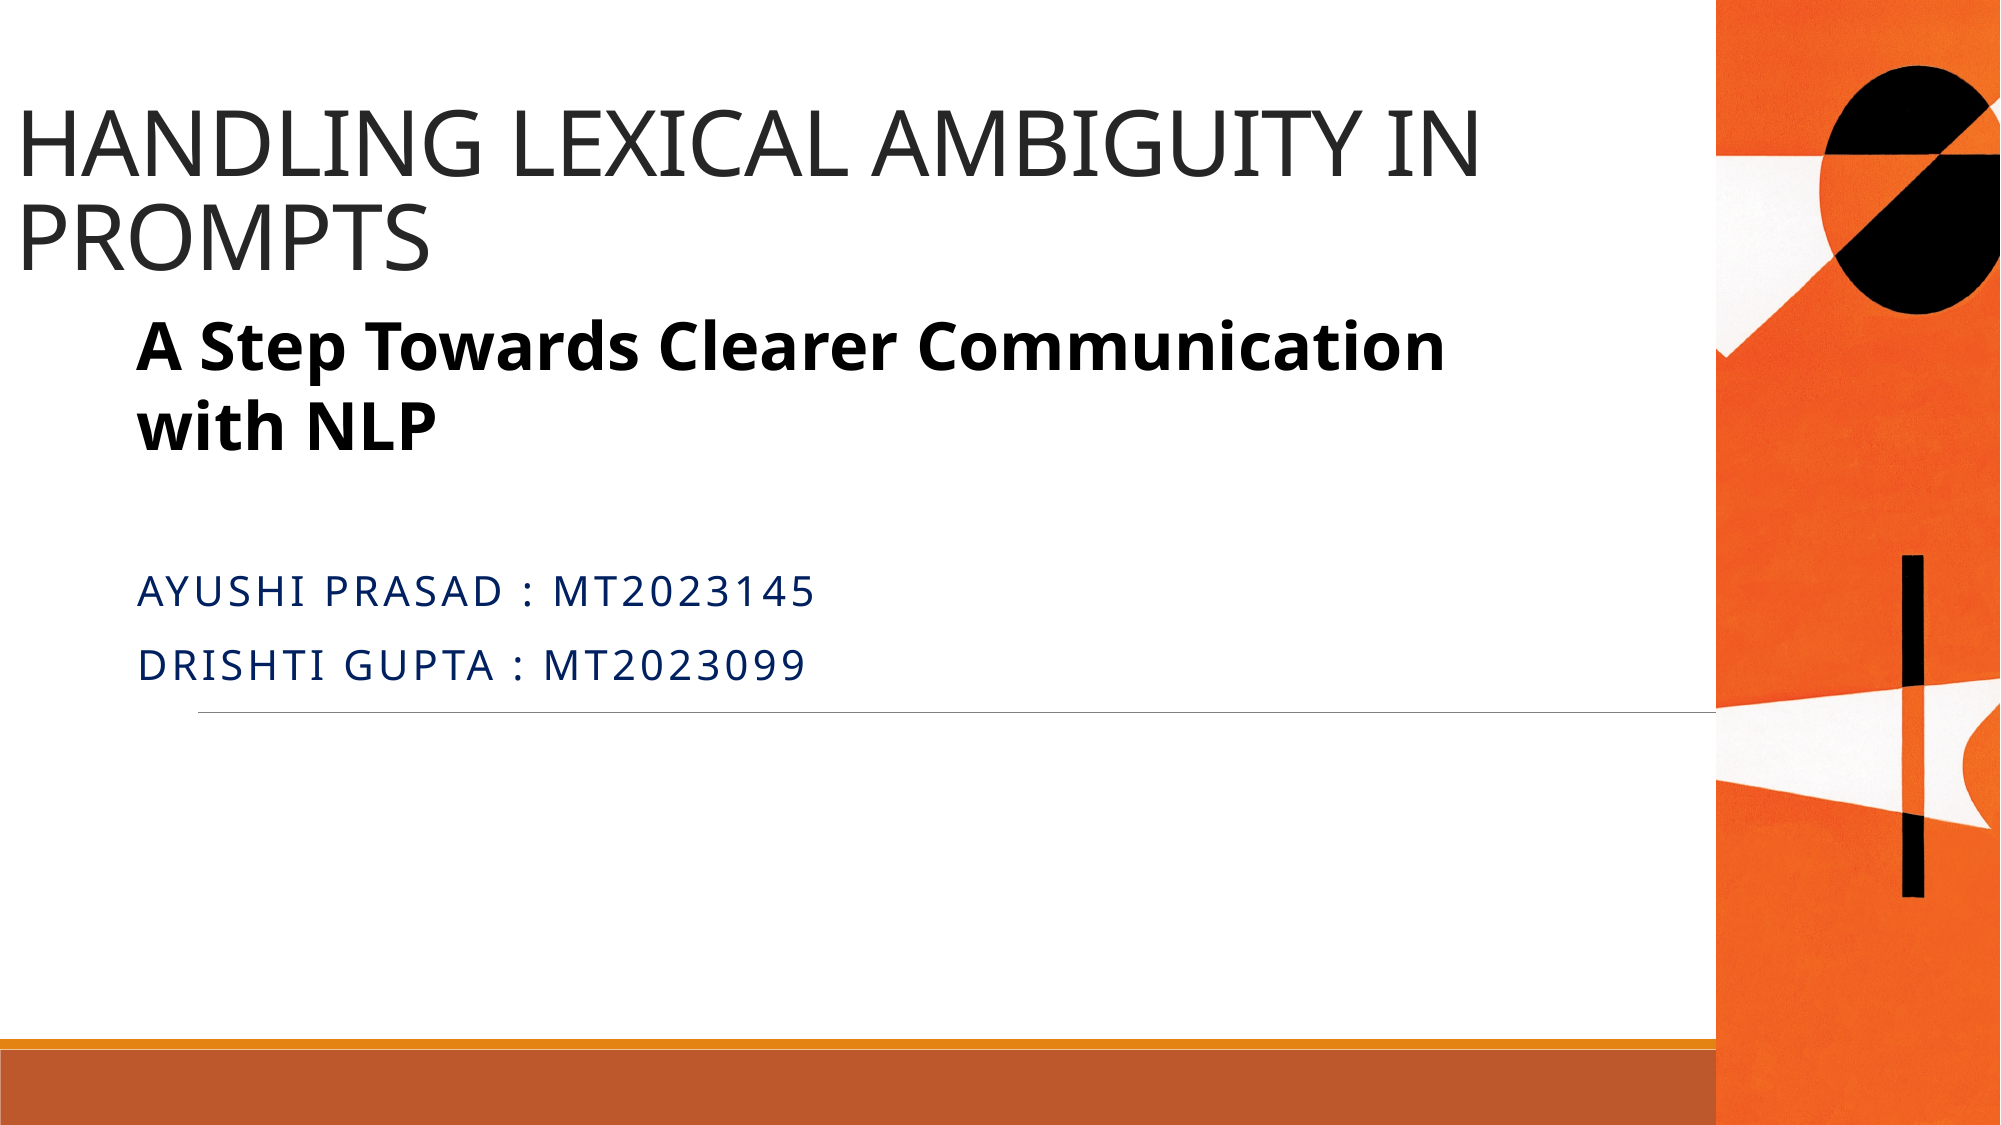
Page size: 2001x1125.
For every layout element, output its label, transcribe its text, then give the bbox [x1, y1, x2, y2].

title HANDLING LEXICAL AMBIGUITY IN PROMPTS [0, 170, 1712, 297]
subtitle AYUSHI PRASAD : MT2023145 DRISHTI GUPTA : MT2023099 [122, 562, 1151, 730]
picture [1715, 0, 2000, 1125]
text_box A Step Towards Clearer Communication with NLP [122, 296, 1597, 471]
